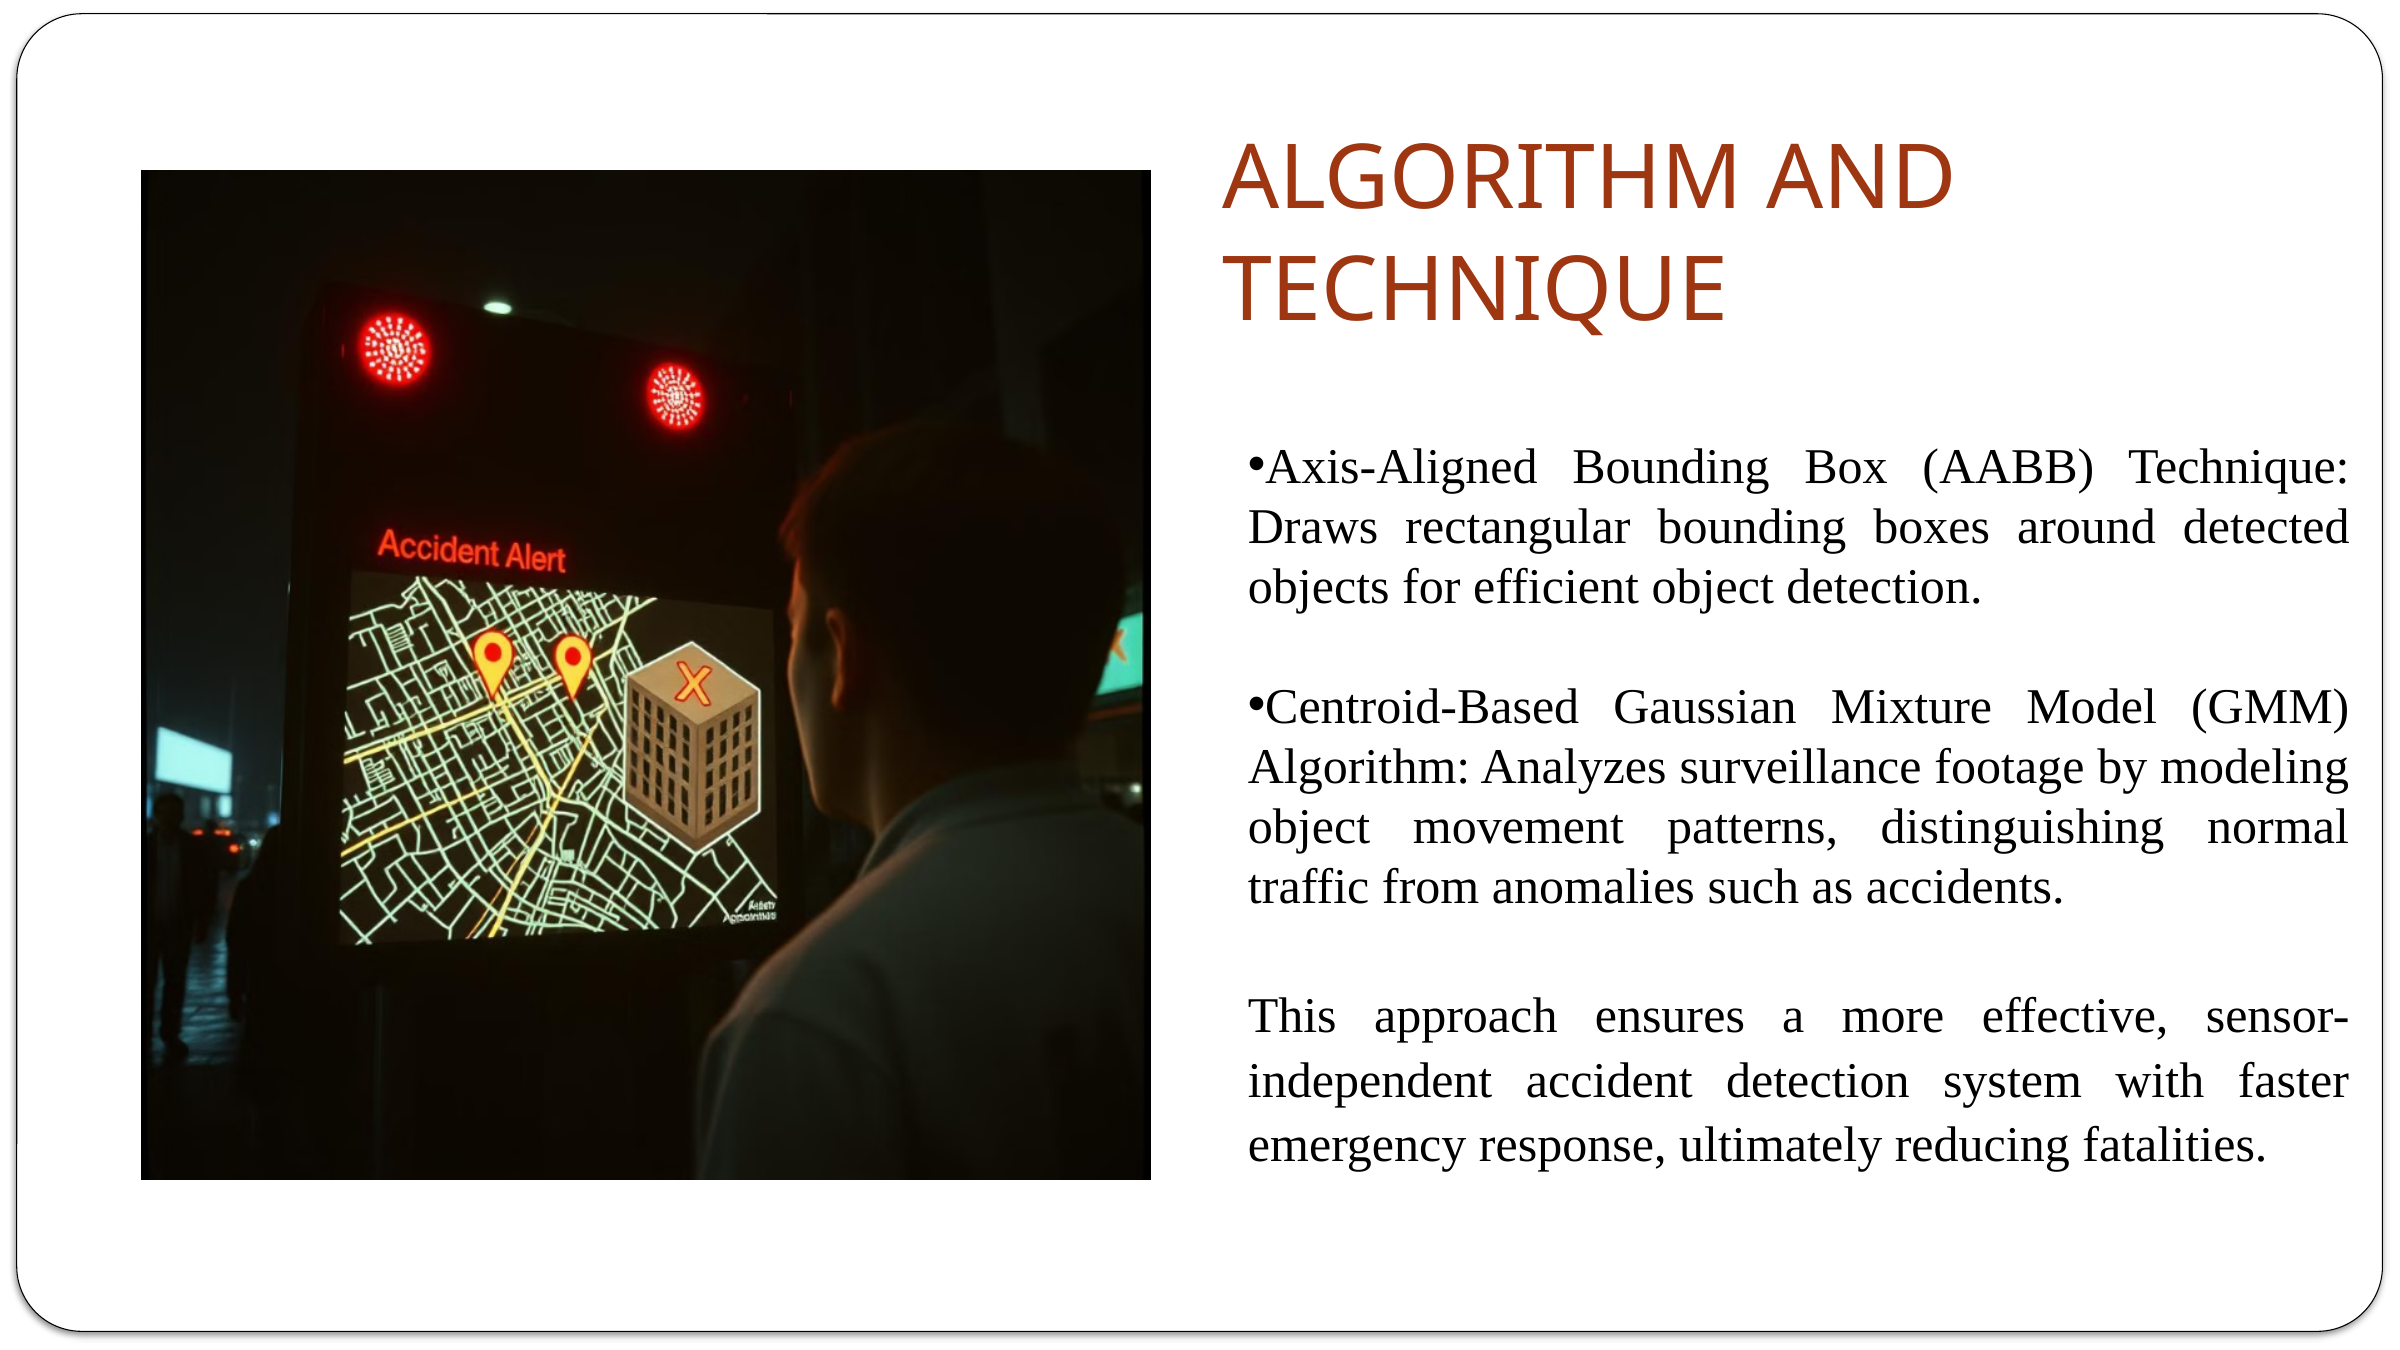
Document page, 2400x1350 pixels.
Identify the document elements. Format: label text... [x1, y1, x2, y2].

text_box Axis-Aligned Bounding Box (AABB) Technique: Draws rectangular bounding boxes around detected objects for efficient object detection. Centroid-Based Gaussian Mixture Model (GMM) Algorithm: Analyzes surveillance footage by modeling object movement patterns, distinguishing normal traffic from anomalies such as accidents. This approach ensures a more effective, sensor-independent accident detection system with faster emergency response, ultimately reducing fatalities. [1247, 433, 2351, 1118]
picture [141, 170, 1151, 1180]
text_box ALGORITHM AND TECHNIQUE [1222, 113, 2350, 396]
